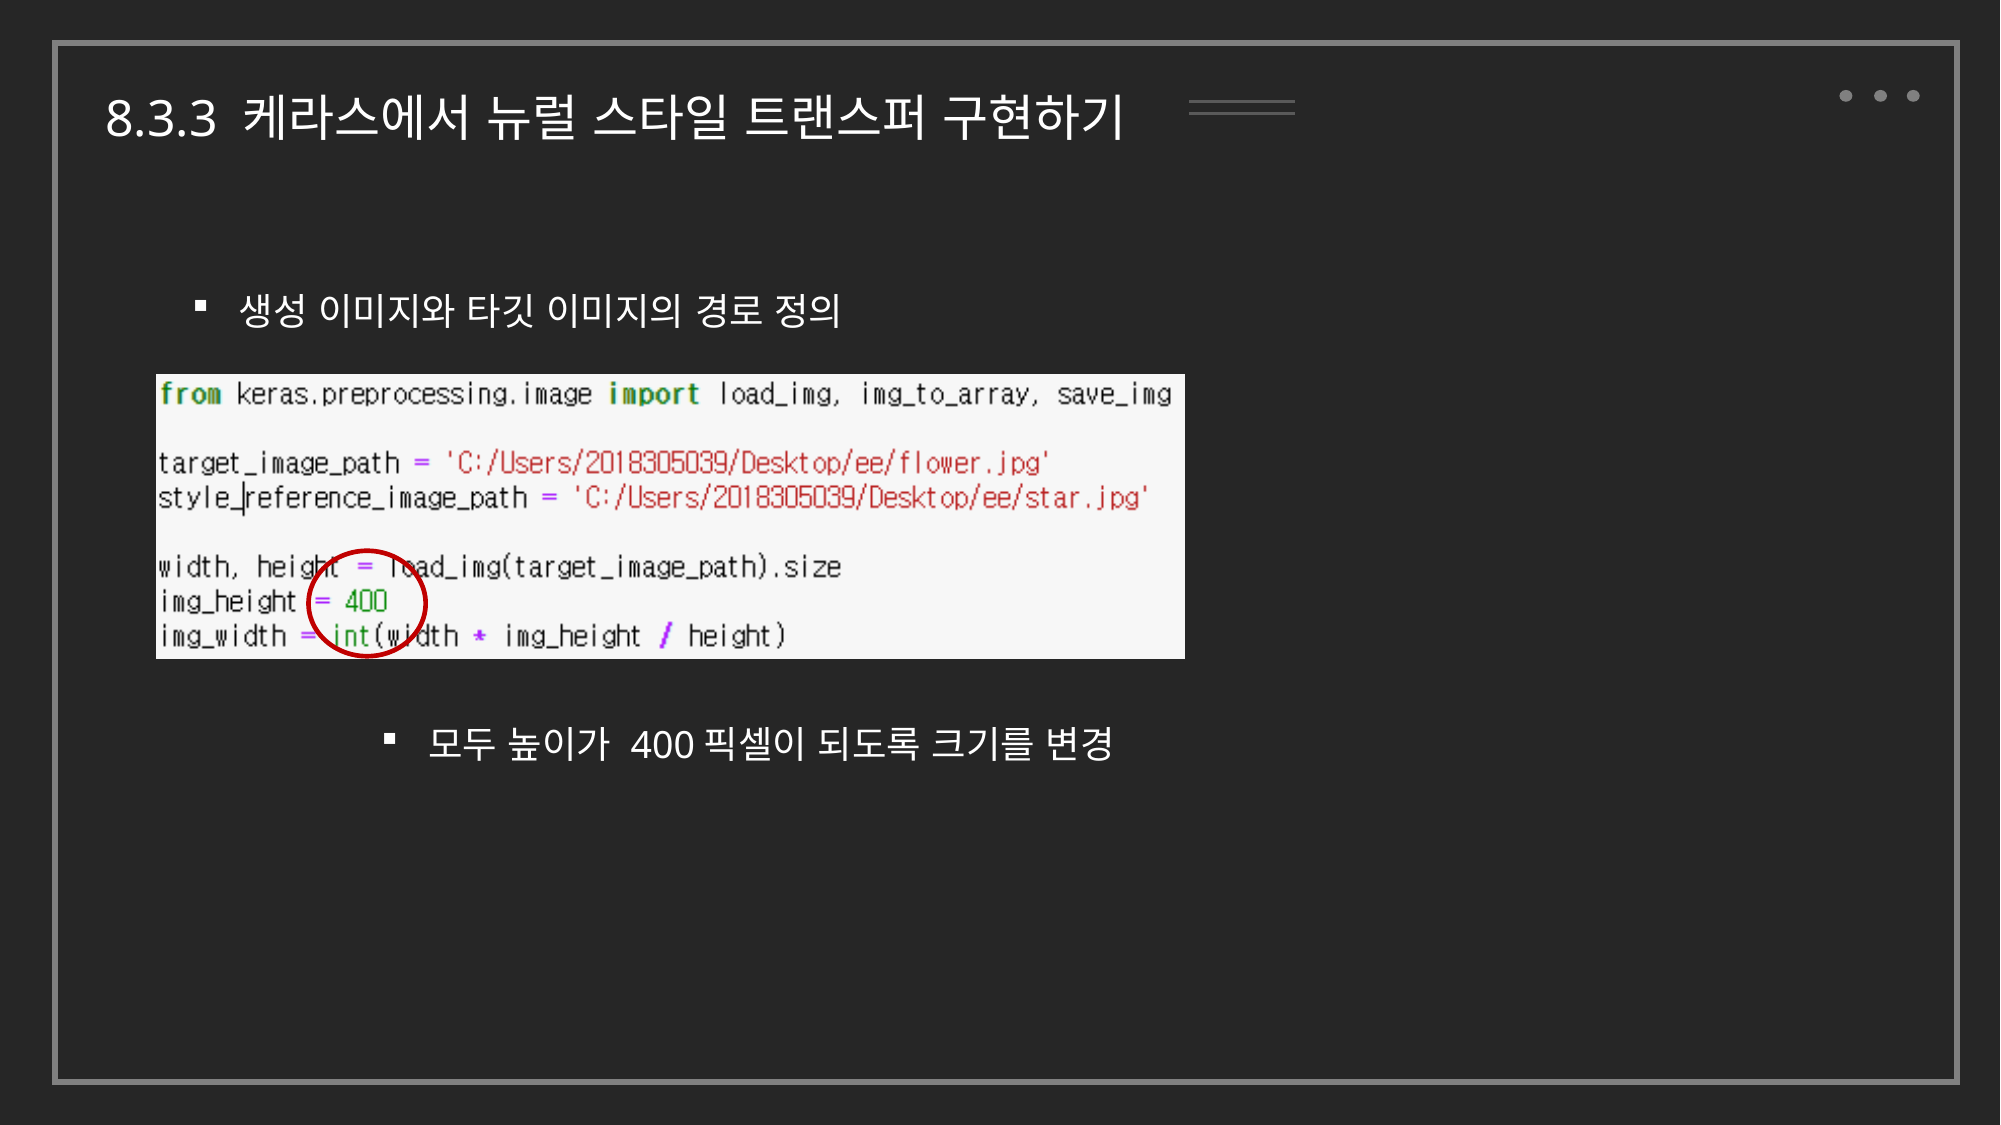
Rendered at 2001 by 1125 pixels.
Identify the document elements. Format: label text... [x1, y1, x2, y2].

picture [155, 374, 1186, 659]
text_box [53, 41, 1959, 1084]
text_box 8.3.3 케라스에서 뉴럴 스타일 트랜스퍼 구현하기 [90, 48, 1201, 154]
text_box 모두 높이가 400픽셀이 되도록 크기를 변경 [366, 691, 1130, 774]
text_box 생성 이미지와 타깃 이미지의 경로 정의 [177, 257, 859, 341]
